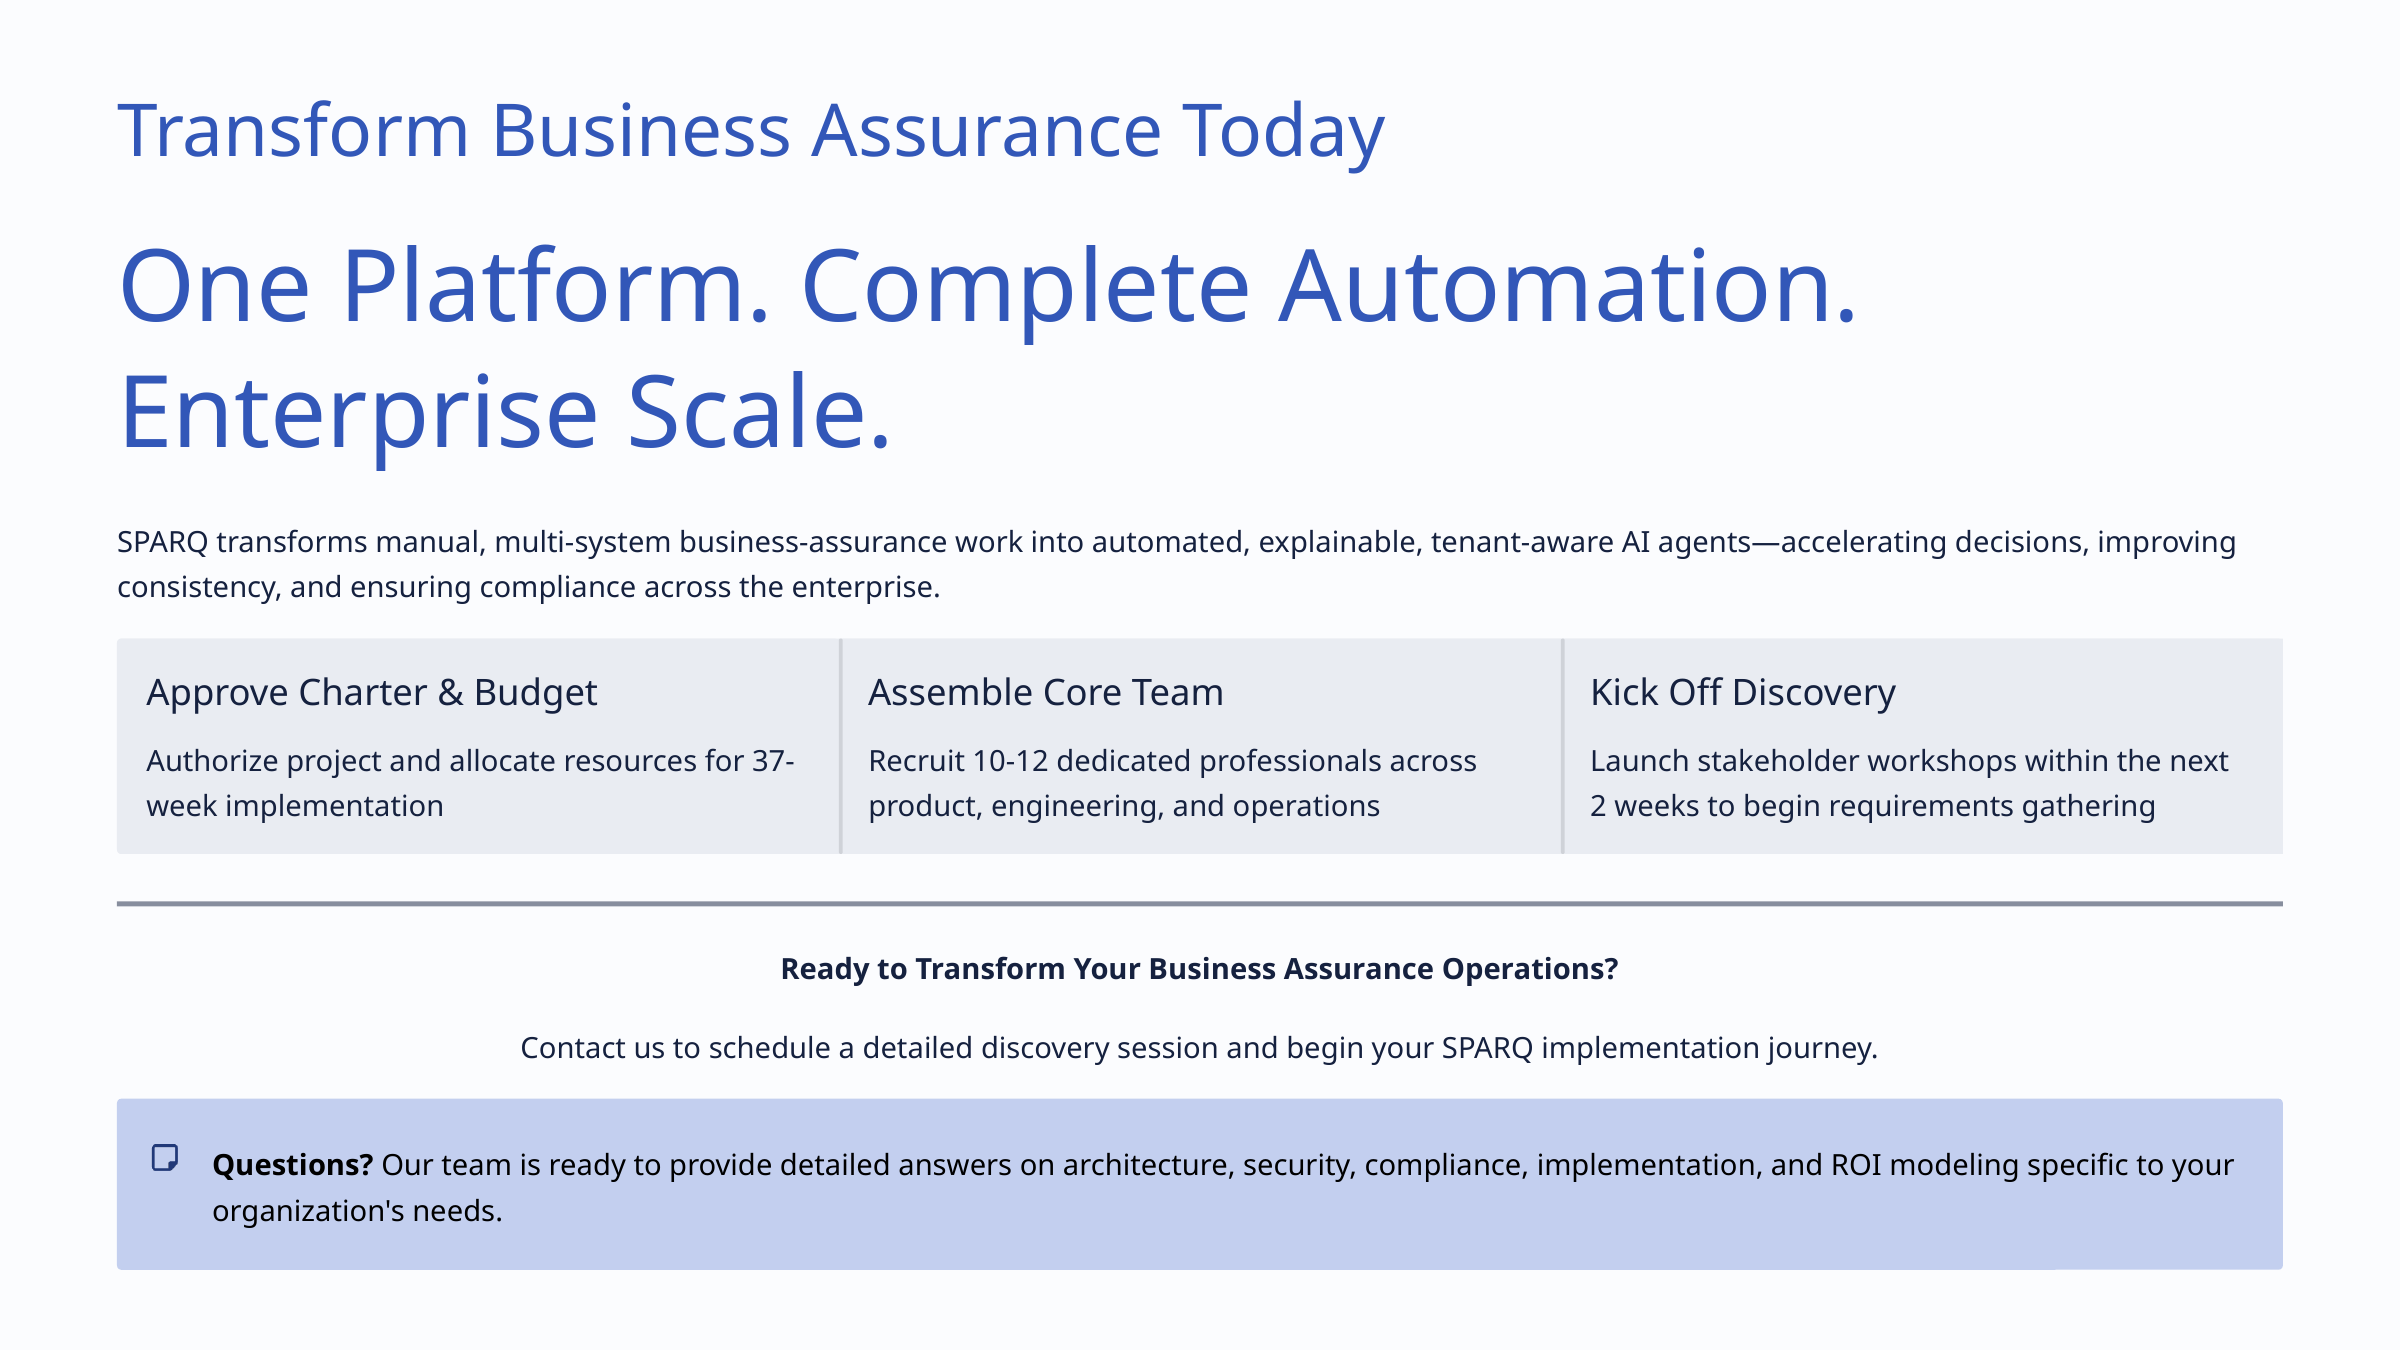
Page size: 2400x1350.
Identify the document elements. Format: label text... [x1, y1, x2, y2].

text_box Assemble Core Team [868, 667, 1234, 714]
text_box [116, 1098, 2283, 1270]
text_box [1560, 638, 1565, 854]
text_box Transform Business Assurance Today [116, 80, 1433, 172]
text_box [117, 638, 838, 854]
picture [146, 1142, 183, 1172]
text_box SPARQ transforms manual, multi-system business-assurance work into automated, explainable, tenant-aware AI agents—accelerating decisions, improving consistency, and ensuring compliance across the enterprise. [116, 512, 2283, 606]
text_box [842, 638, 1561, 854]
text_box [1564, 638, 2283, 854]
text_box Ready to Transform Your Business Assurance Operations? [116, 939, 2283, 986]
text_box Approve Charter & Budget [146, 667, 591, 714]
text_box [116, 901, 2283, 907]
text_box Kick Off Discovery [1590, 667, 1956, 714]
text_box Authorize project and allocate resources for 37-week implementation [146, 731, 810, 825]
text_box Launch stakeholder workshops within the next 2 weeks to begin requirements gathering [1590, 731, 2254, 825]
text_box Questions? Our team is ready to provide detailed answers on architecture, security, compliance, implementation, and ROI modeling specific to your organization's needs. [212, 1135, 2254, 1229]
text_box One Platform. Complete Automation. Enterprise Scale. [116, 215, 2283, 469]
text_box Recruit 10-12 dedicated professionals across product, engineering, and operations [868, 731, 1532, 825]
text_box [838, 638, 843, 854]
text_box Contact us to schedule a detailed discovery session and begin your SPARQ implementation journey. [116, 1018, 2283, 1066]
